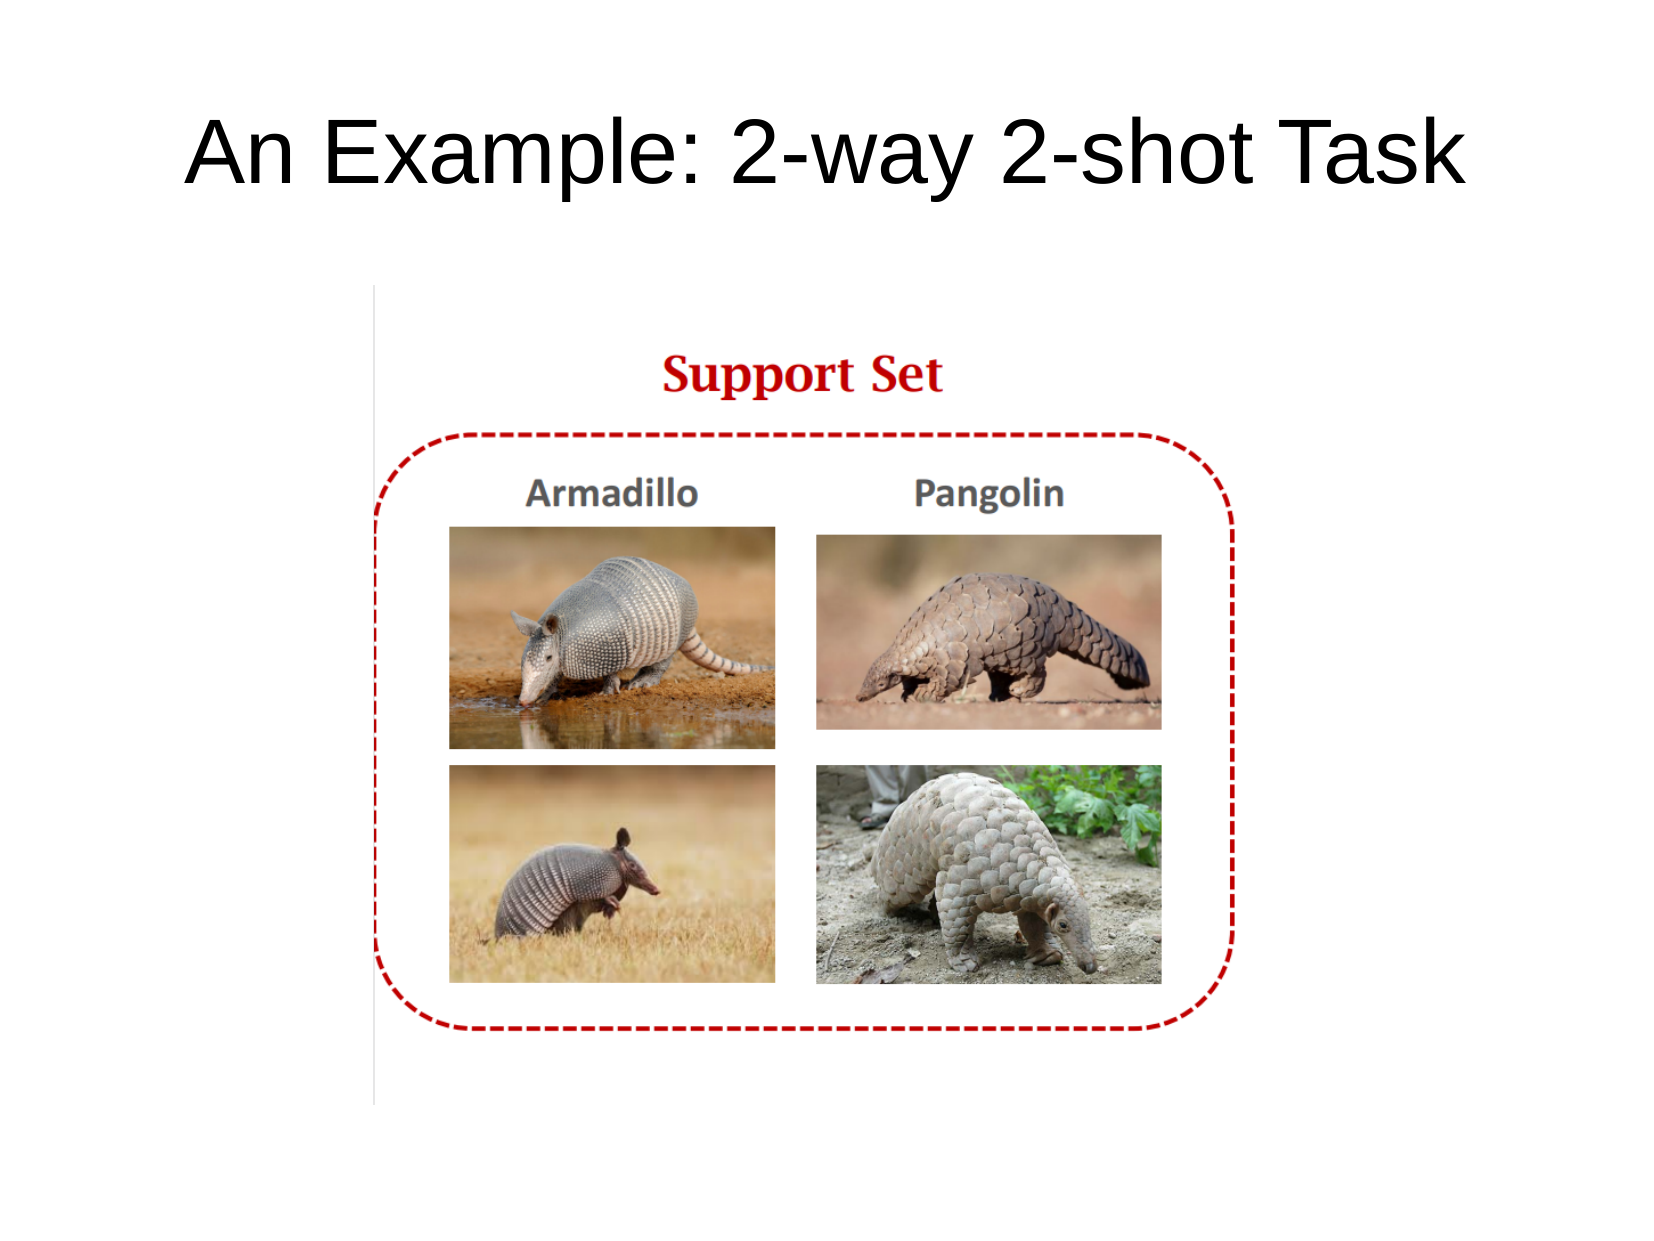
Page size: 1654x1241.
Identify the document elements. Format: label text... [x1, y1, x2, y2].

title An Example: 2-way 2-shot Task [82, 49, 1571, 257]
picture [373, 285, 1280, 1105]
